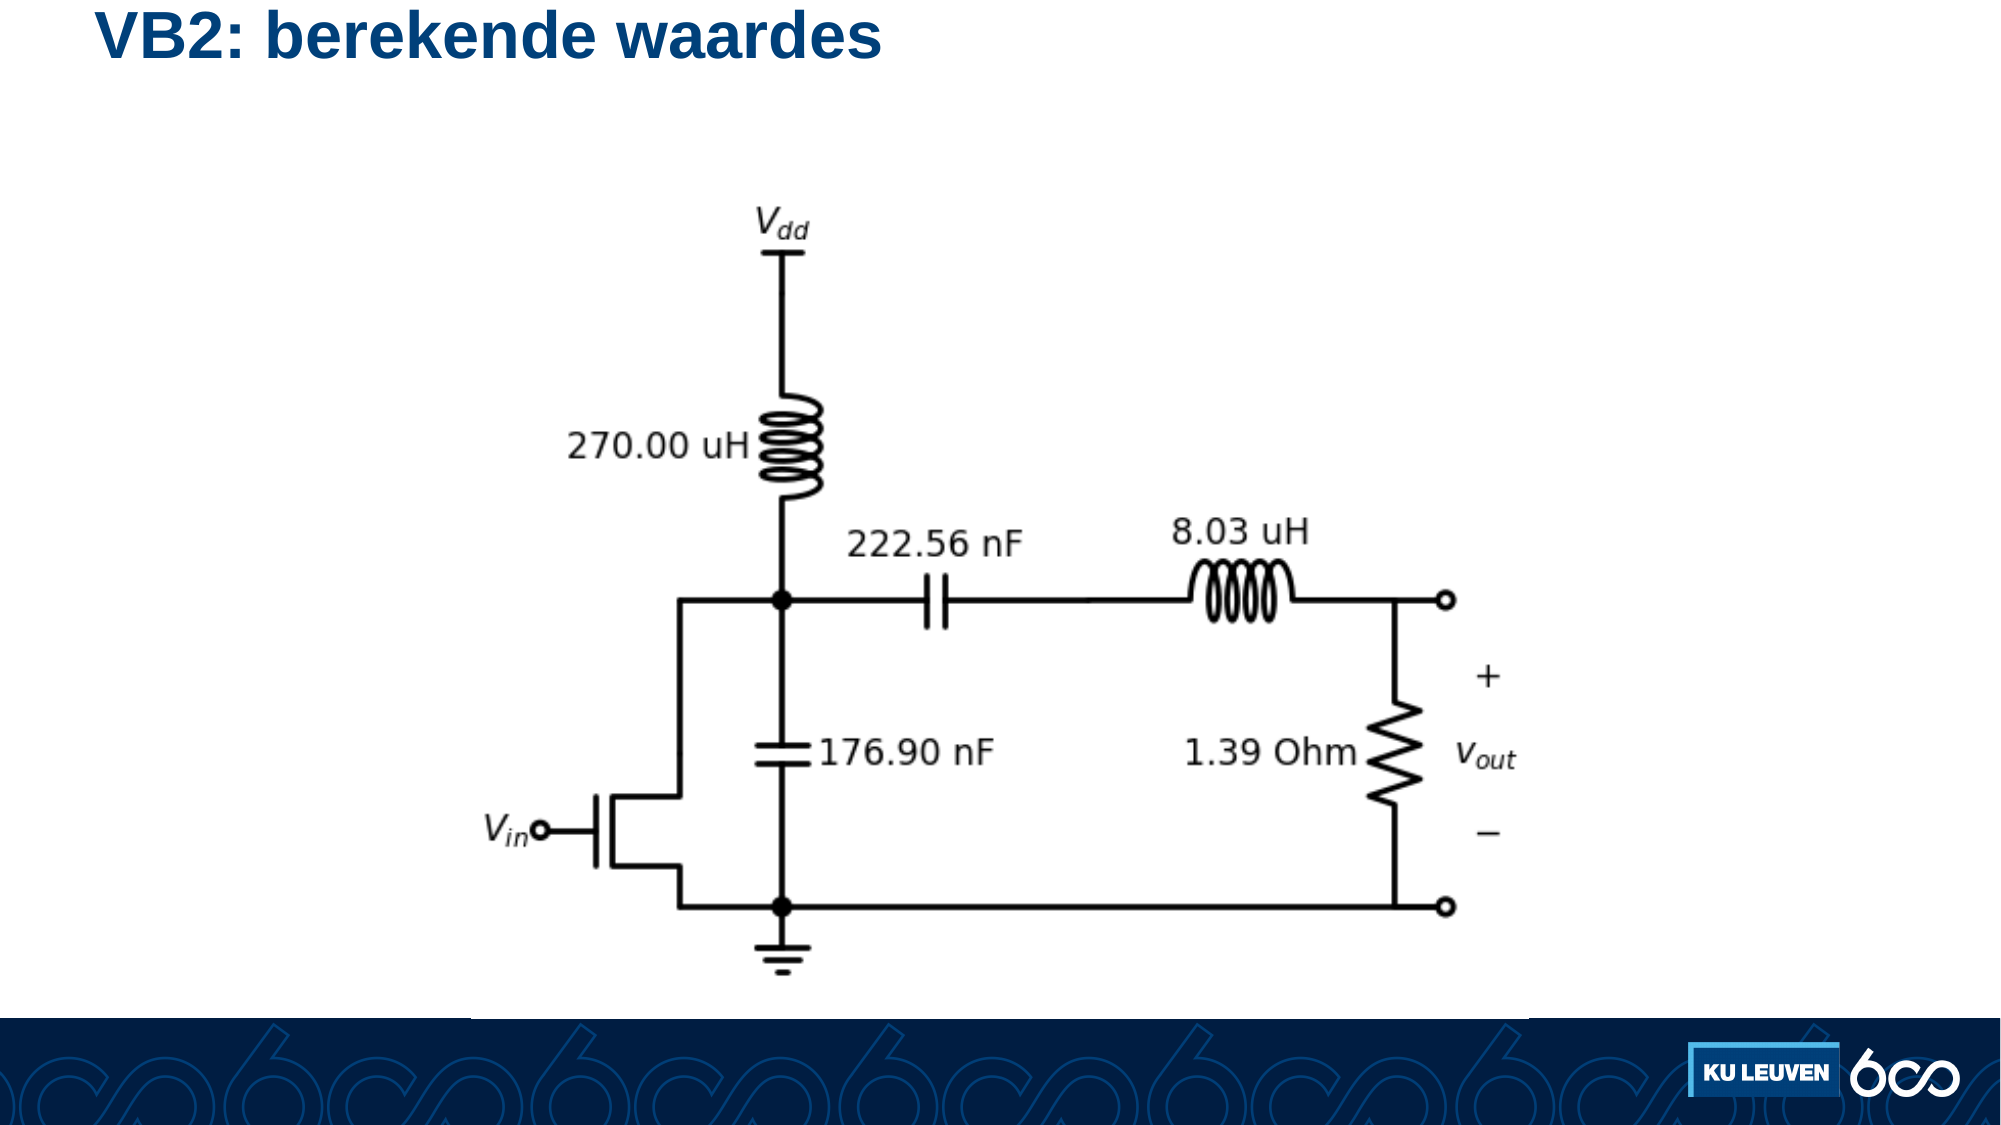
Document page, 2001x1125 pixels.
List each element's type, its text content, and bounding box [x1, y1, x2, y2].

picture [0, 193, 2001, 1125]
title VB2: berekende waardes [94, 0, 1906, 108]
